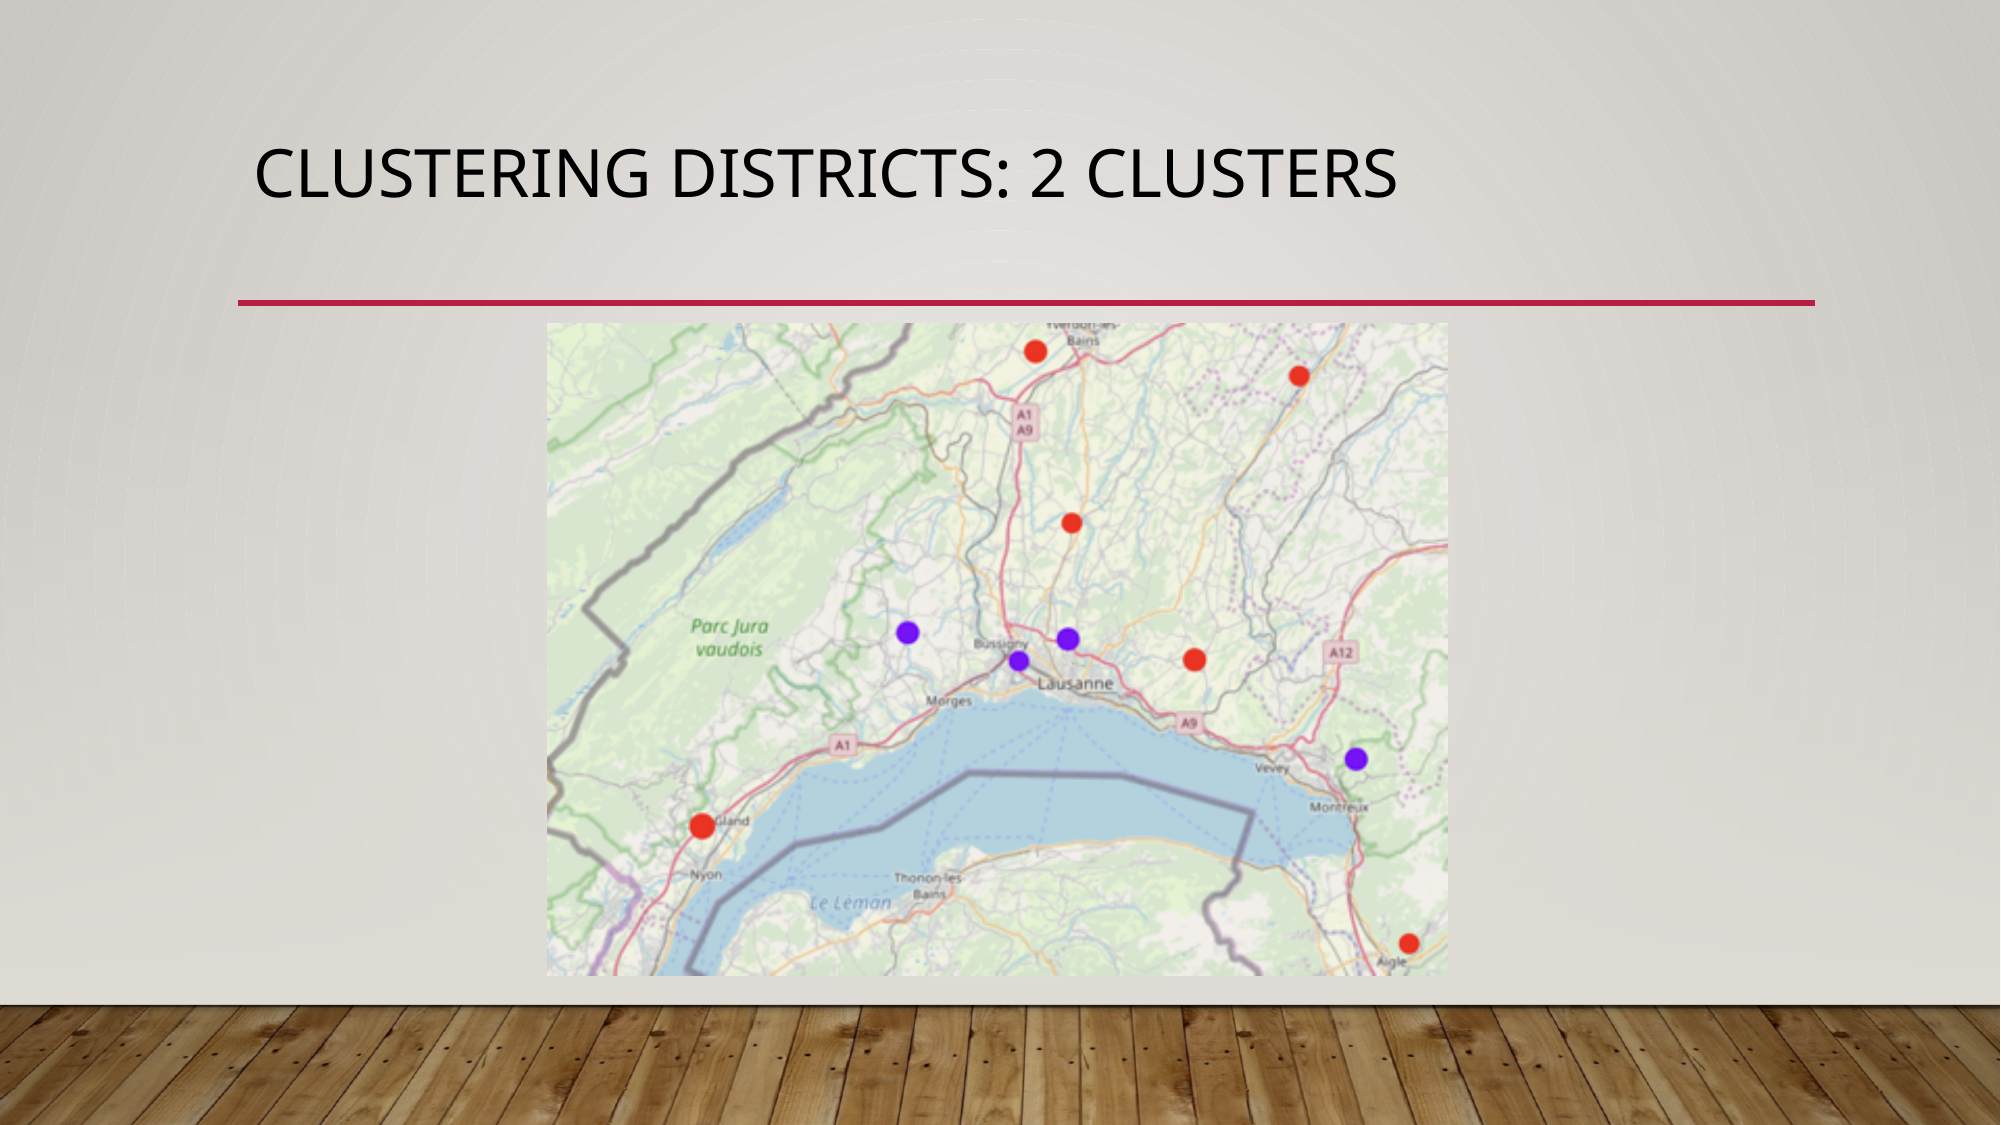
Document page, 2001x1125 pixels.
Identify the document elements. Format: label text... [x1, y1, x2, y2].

picture [0, 1005, 2000, 1125]
title Clustering districts: 2 clusters [238, 131, 1814, 305]
picture [547, 322, 1448, 976]
